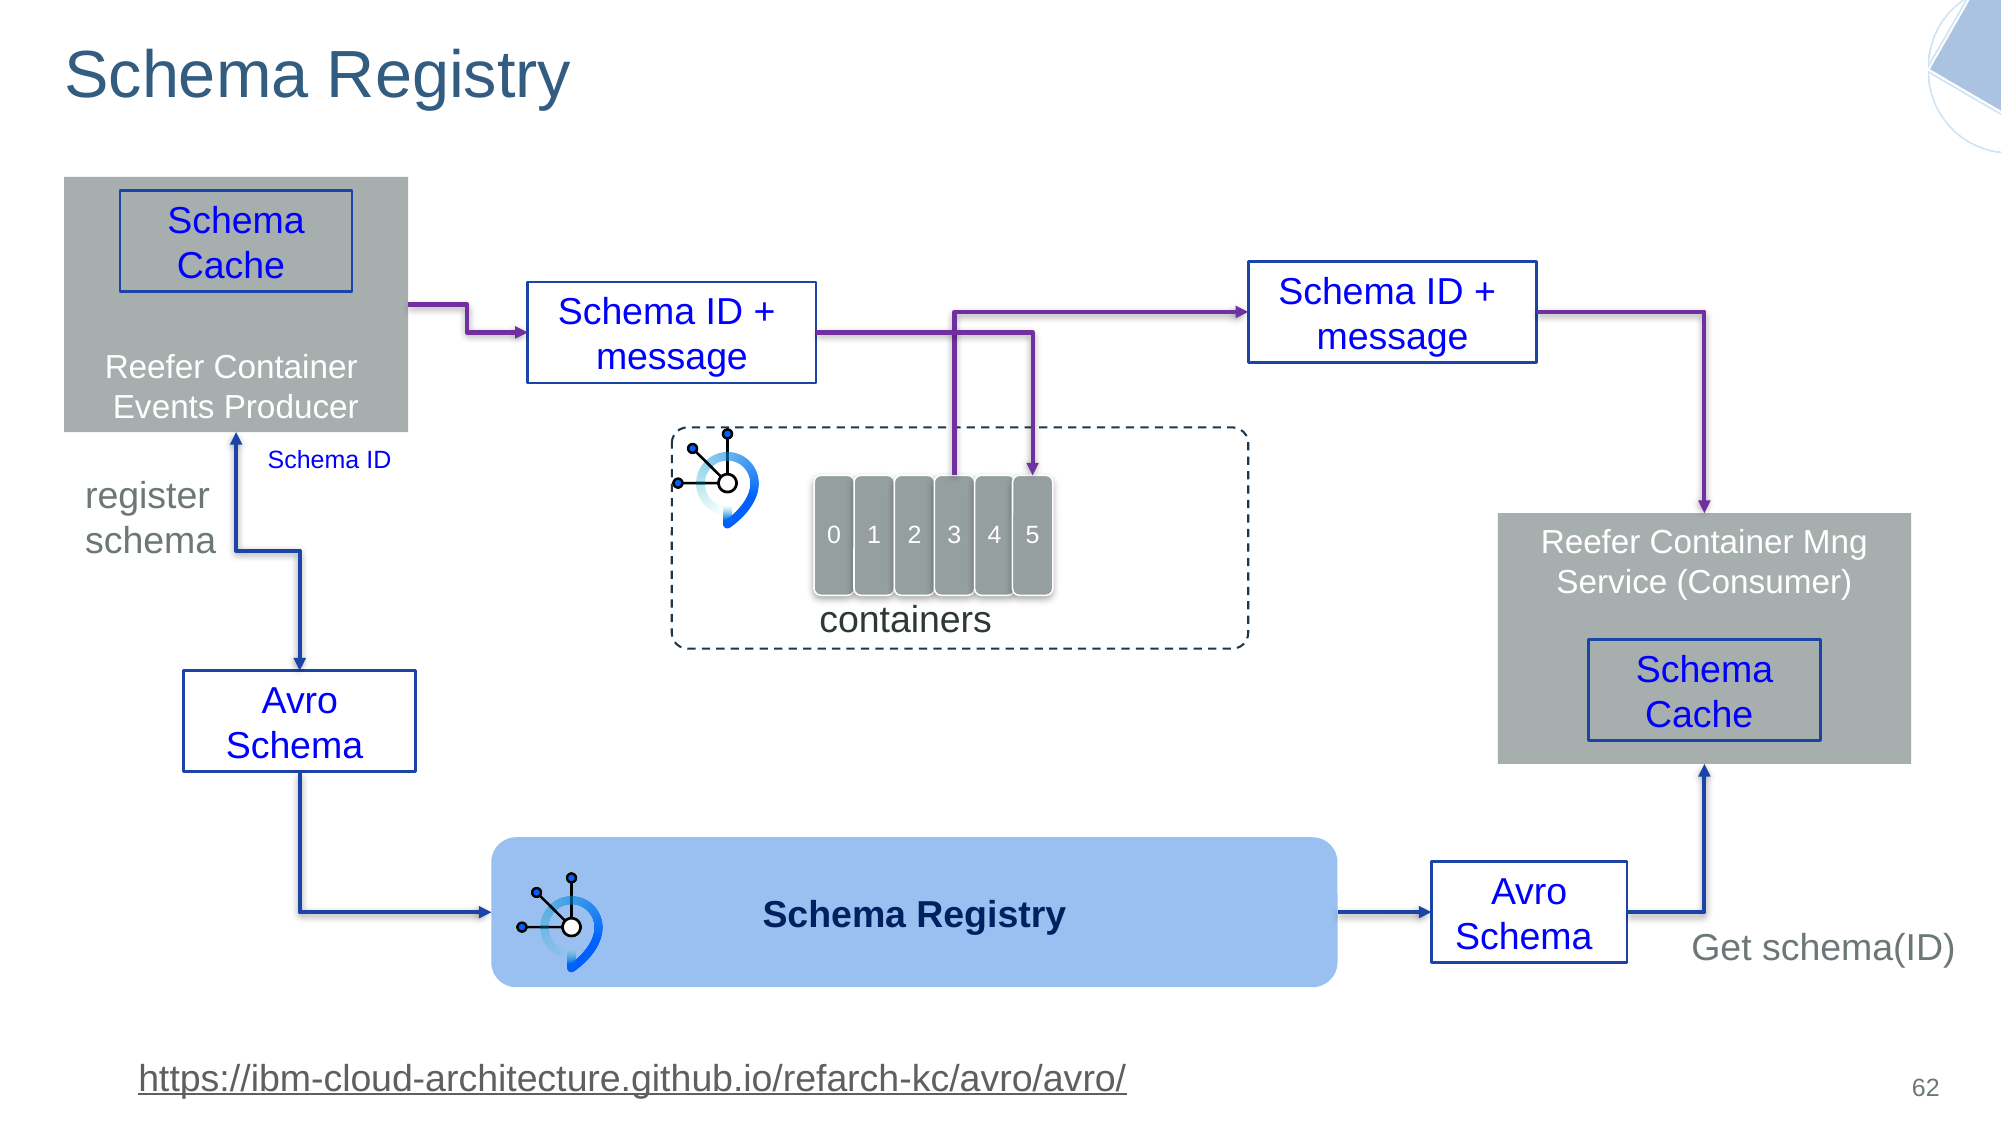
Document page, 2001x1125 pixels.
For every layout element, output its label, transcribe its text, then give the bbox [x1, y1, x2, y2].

text_box Schema ID [252, 436, 407, 482]
text_box Schema Registry [489, 835, 1340, 990]
picture [672, 428, 759, 542]
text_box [815, 332, 1033, 476]
text_box Get schema(ID) [1676, 915, 1971, 975]
slide_number 62 [1867, 1056, 1955, 1117]
text_box Schema Cache [118, 188, 354, 294]
text_box Reefer Container Mng Service (Consumer) [1496, 511, 1913, 766]
text_box containers [804, 588, 1007, 648]
title Schema Registry [64, 9, 1850, 111]
text_box Avro Schema [182, 668, 418, 774]
picture [516, 872, 603, 987]
text_box Schema ID + message [526, 280, 818, 385]
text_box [1019, 246, 1184, 541]
text_box https://ibm-cloud-architecture.github.io/refarch-kc/avro/avro/ [123, 1046, 1643, 1107]
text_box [148, 519, 388, 584]
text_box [407, 304, 528, 333]
text_box Schema Cache [1586, 638, 1822, 743]
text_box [1536, 311, 1705, 514]
text_box [671, 427, 1249, 649]
text_box Reefer Container Events Producer [62, 175, 410, 434]
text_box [1626, 763, 1705, 913]
text_box Avro Schema [1429, 860, 1629, 965]
text_box register schema [70, 463, 236, 569]
text_box Schema ID + message [1246, 259, 1539, 364]
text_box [324, 745, 467, 938]
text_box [1924, 0, 2001, 154]
